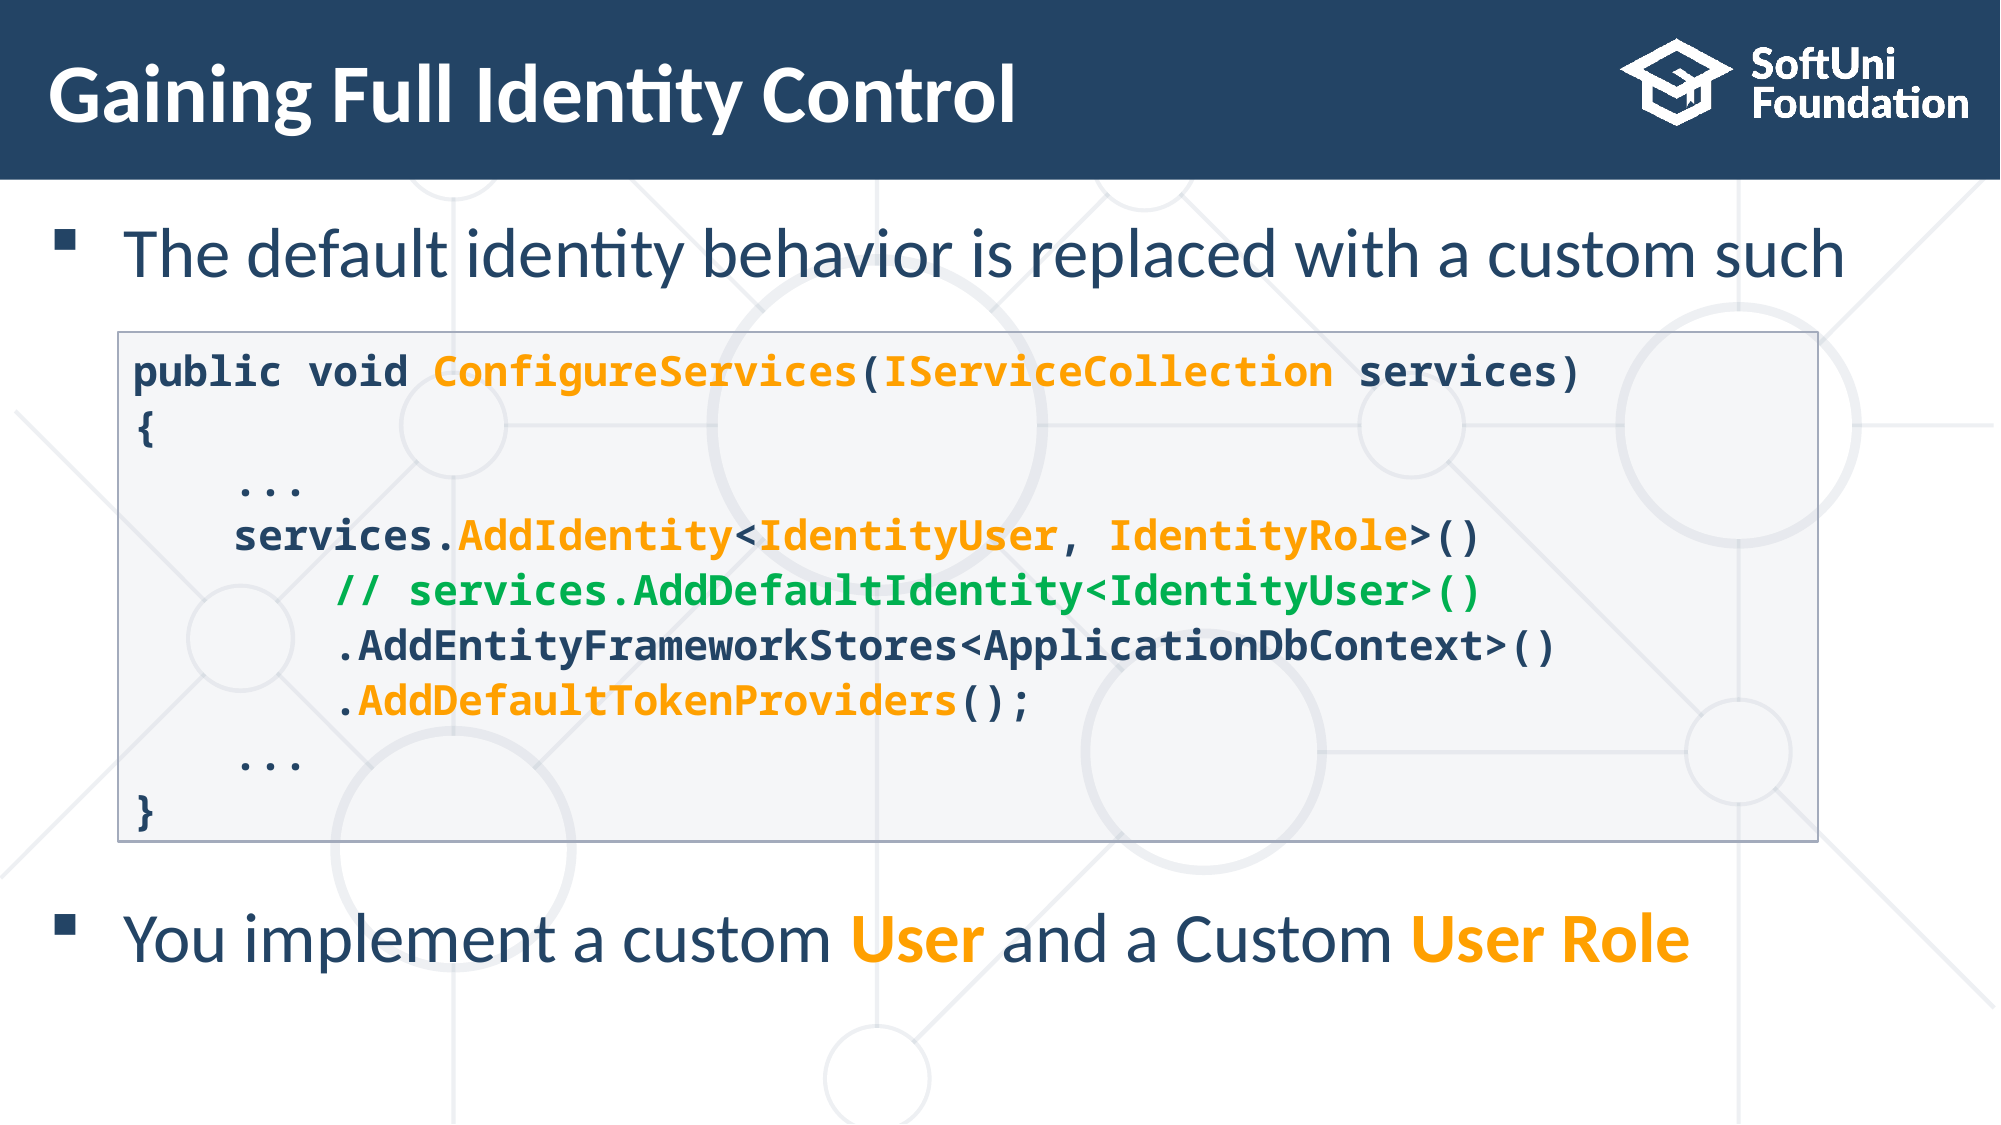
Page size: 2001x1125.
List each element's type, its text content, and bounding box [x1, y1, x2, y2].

list The default identity behavior is replaced with a custom such You implement a custom User and a Custom User Role [31, 196, 1970, 1050]
picture [1619, 38, 1968, 126]
title Gaining Full Identity Control [31, 16, 1591, 162]
text_box public void ConfigureServices(IServiceCollection services) { ... services.AddIdentity<IdentityUser, IdentityRole>() // services.AddDefaultIdentity<IdentityUser>() .AddEntityFrameworkStores<ApplicationDbContext>() .AddDefaultTokenProviders(); ... } [118, 331, 1819, 842]
